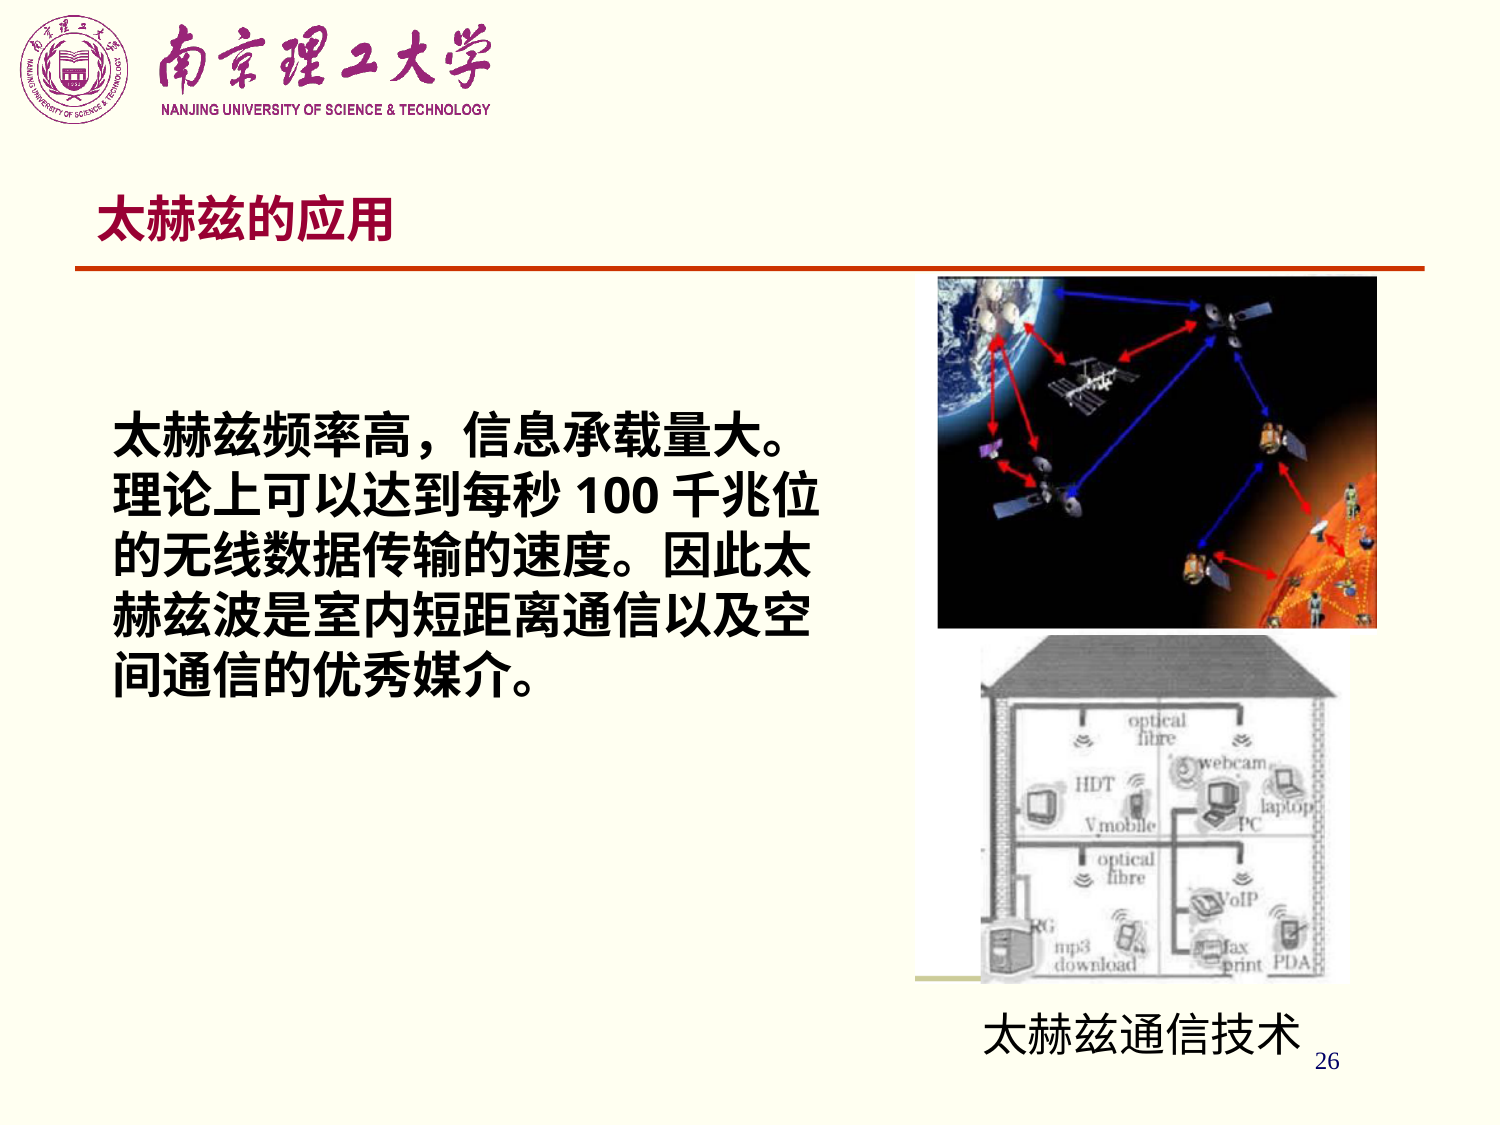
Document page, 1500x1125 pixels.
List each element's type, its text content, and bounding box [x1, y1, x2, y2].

text_box 太赫兹通信技术 [946, 998, 1467, 1069]
text_box 太赫兹频率高，信息承载量大。理论上可以达到每秒100千兆位的无线数据传输的速度。因此太赫兹波是室内短距离通信以及空间通信的优秀媒介。 [97, 396, 848, 712]
picture [915, 274, 1377, 985]
text_box 太赫兹的应用 [0, 160, 494, 275]
picture [17, 15, 491, 126]
